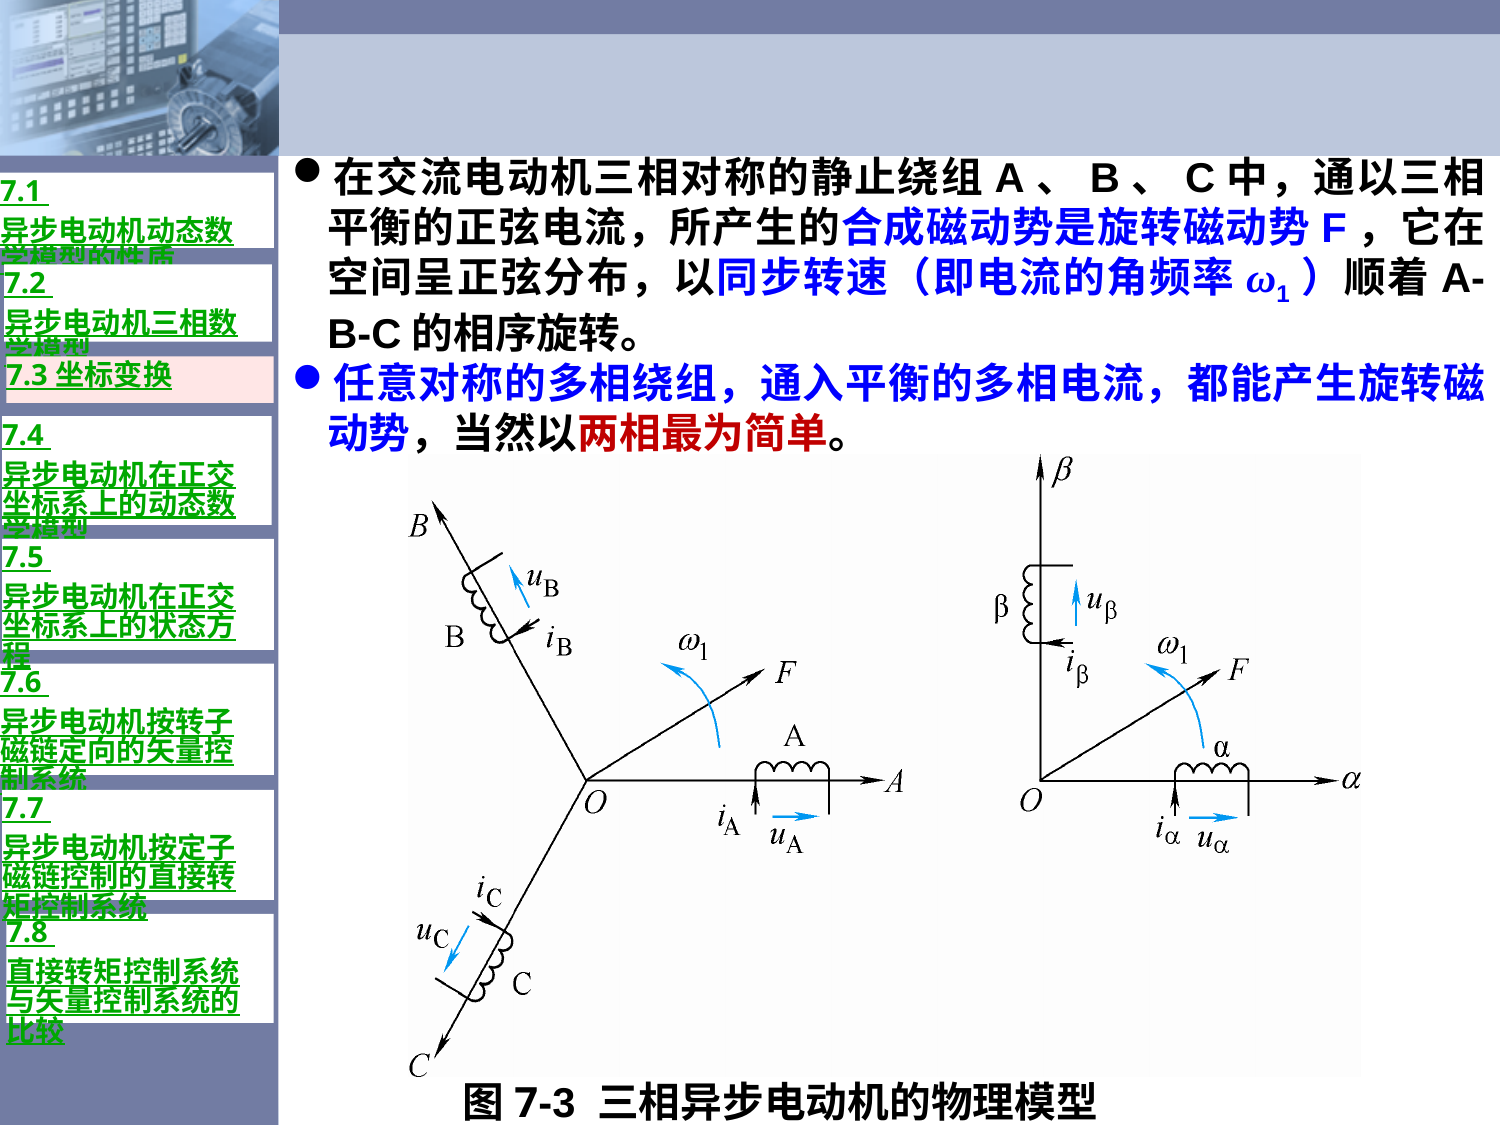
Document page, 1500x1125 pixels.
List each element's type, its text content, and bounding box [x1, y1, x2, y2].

text_box 7.6 异步电动机按转子磁链定向的矢量控制系统 [0, 663, 274, 775]
text_box 图7-3 三相异步电动机的物理模型 [285, 1075, 1290, 1125]
text_box 在交流电动机三相对称的静止绕组A、B、C中，通以三相平衡的正弦电流，所产生的合成磁动势是旋转磁动势F，它在空间呈正弦分布，以同步转速（即电流的角频率ω1）顺着A-B-C的相序旋转。 任意对称的多相绕组，通入平衡的多相电流，都能产生旋转磁动势，当然以两相最为简单。 [277, 142, 1500, 465]
picture [408, 453, 1361, 1078]
text_box 7.1 异步电动机动态数学模型的性质 [0, 172, 274, 248]
text_box 7.4 异步电动机在正交坐标系上的动态数学模型 [2, 416, 272, 525]
text_box 7.7 异步电动机按定子磁链控制的直接转矩控制系统 [2, 789, 274, 900]
text_box 7.5 异步电动机在正交坐标系上的状态方程 [2, 538, 274, 650]
text_box 7.2 异步电动机三相数学模型 [4, 264, 272, 342]
text_box 7.8 直接转矩控制系统与矢量控制系统的比较 [6, 913, 274, 1023]
text_box 7.3 坐标变换 [6, 356, 274, 403]
picture [0, 0, 279, 155]
